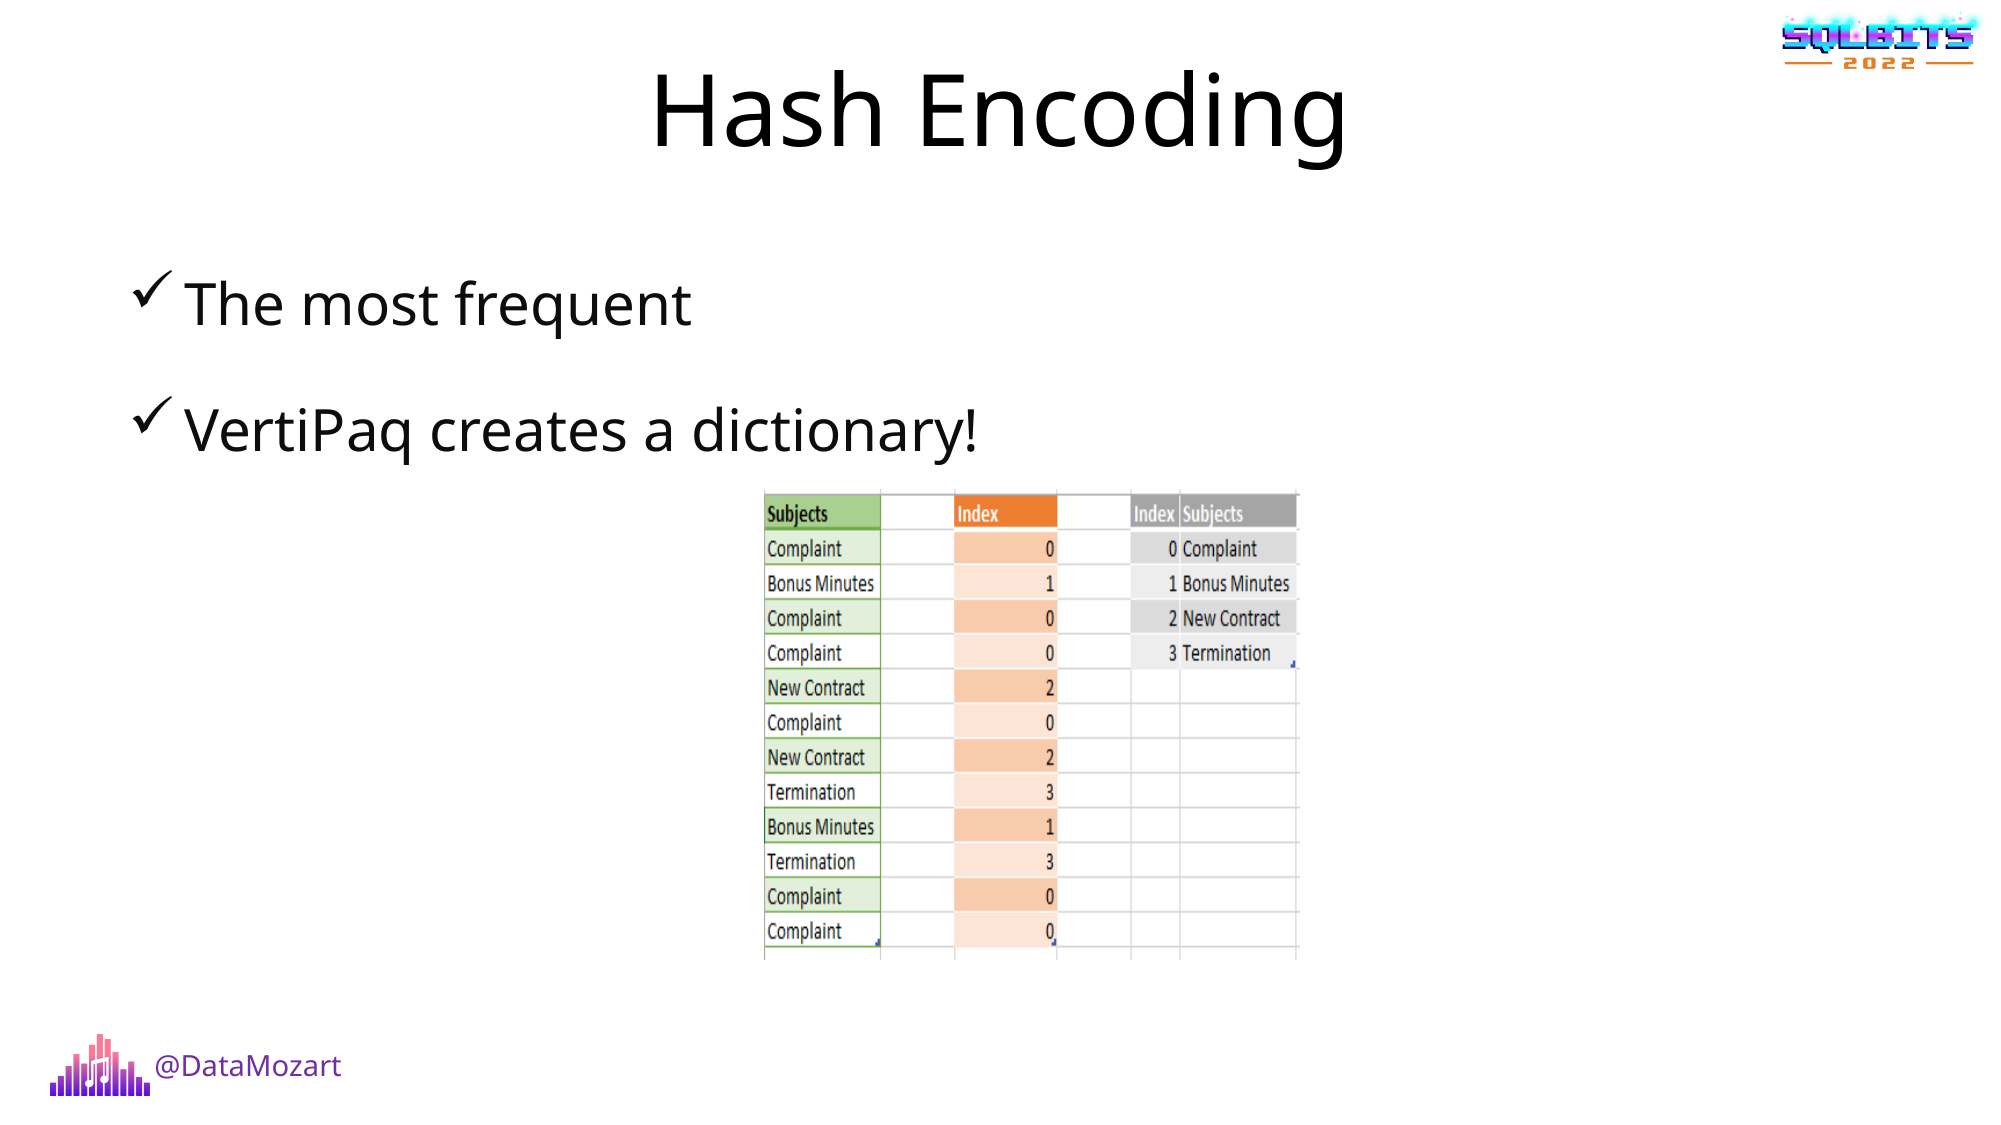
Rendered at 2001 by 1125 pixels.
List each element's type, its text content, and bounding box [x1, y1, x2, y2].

text_box The most frequent VertiPaq creates a dictionary! [113, 224, 1975, 470]
picture [50, 1034, 150, 1096]
title Hash Encoding [137, 59, 1863, 169]
picture [1777, 7, 1989, 69]
picture [764, 489, 1300, 960]
